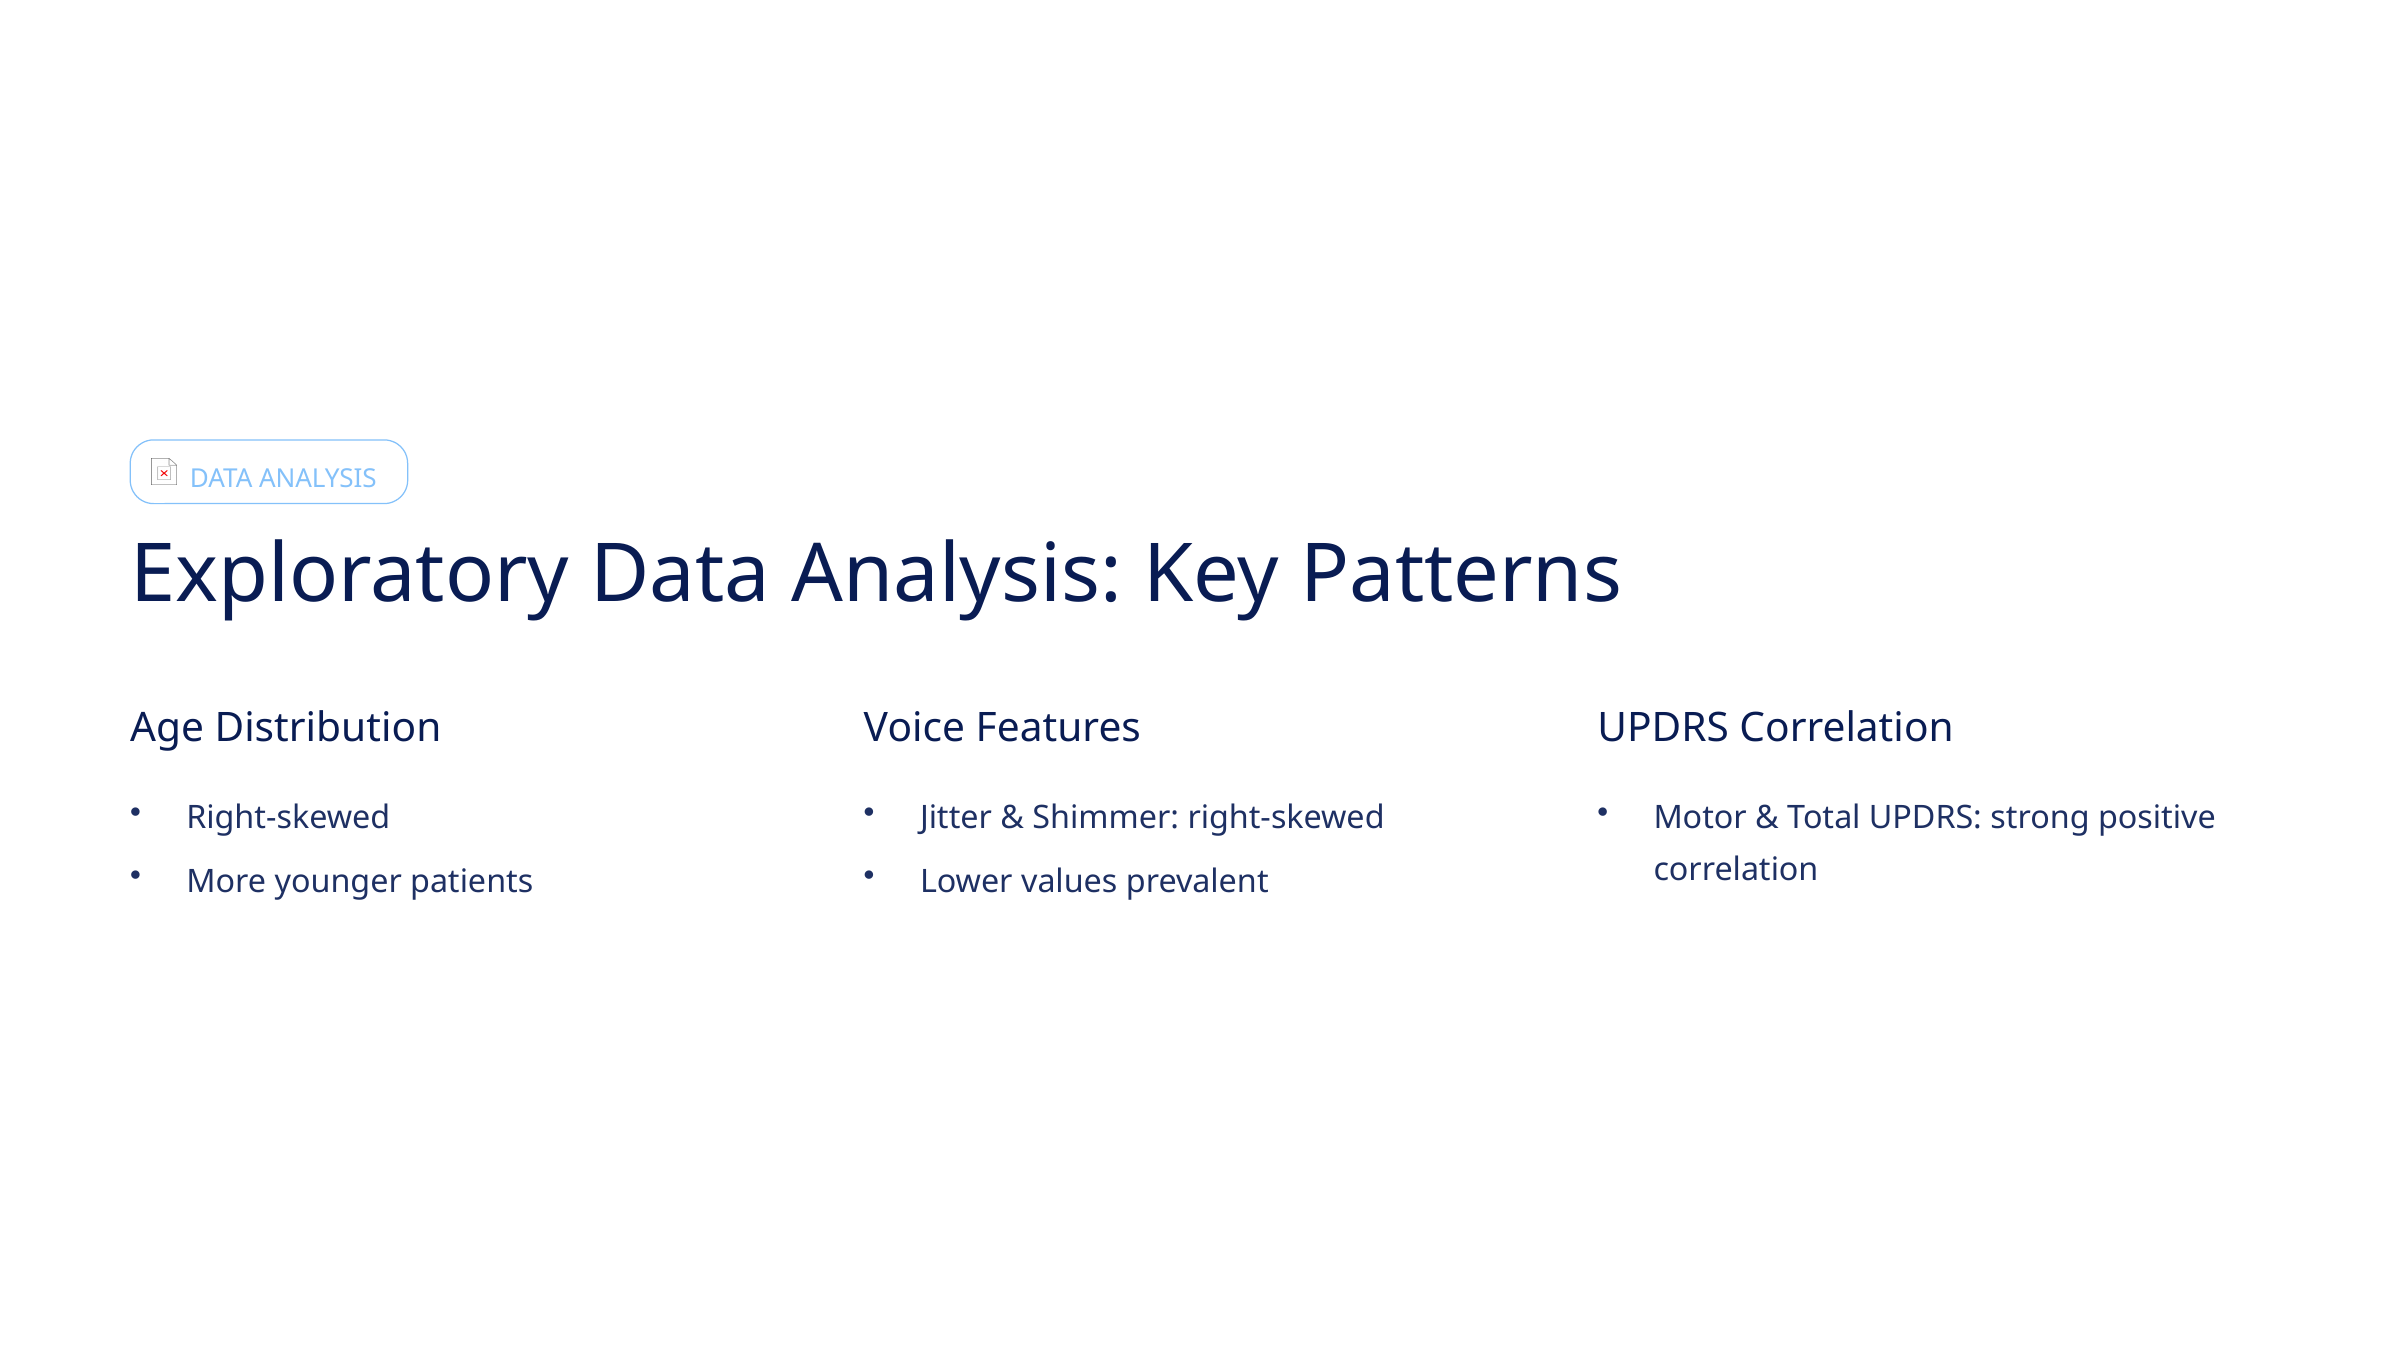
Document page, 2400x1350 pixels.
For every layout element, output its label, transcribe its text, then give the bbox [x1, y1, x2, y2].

text_box [130, 439, 408, 504]
text_box Jitter & Shimmer: right-skewed [863, 783, 1517, 836]
text_box More younger patients [130, 846, 784, 899]
text_box Motor & Total UPDRS: strong positive correlation [1597, 783, 2273, 888]
picture [150, 458, 178, 485]
text_box Voice Features [863, 699, 1271, 751]
text_box Age Distribution [130, 699, 538, 751]
text_box Lower values prevalent [863, 846, 1517, 899]
text_box DATA ANALYSIS [189, 450, 387, 493]
text_box Right-skewed [130, 783, 784, 836]
text_box Exploratory Data Analysis: Key Patterns [130, 516, 1634, 619]
text_box UPDRS Correlation [1597, 699, 2005, 751]
